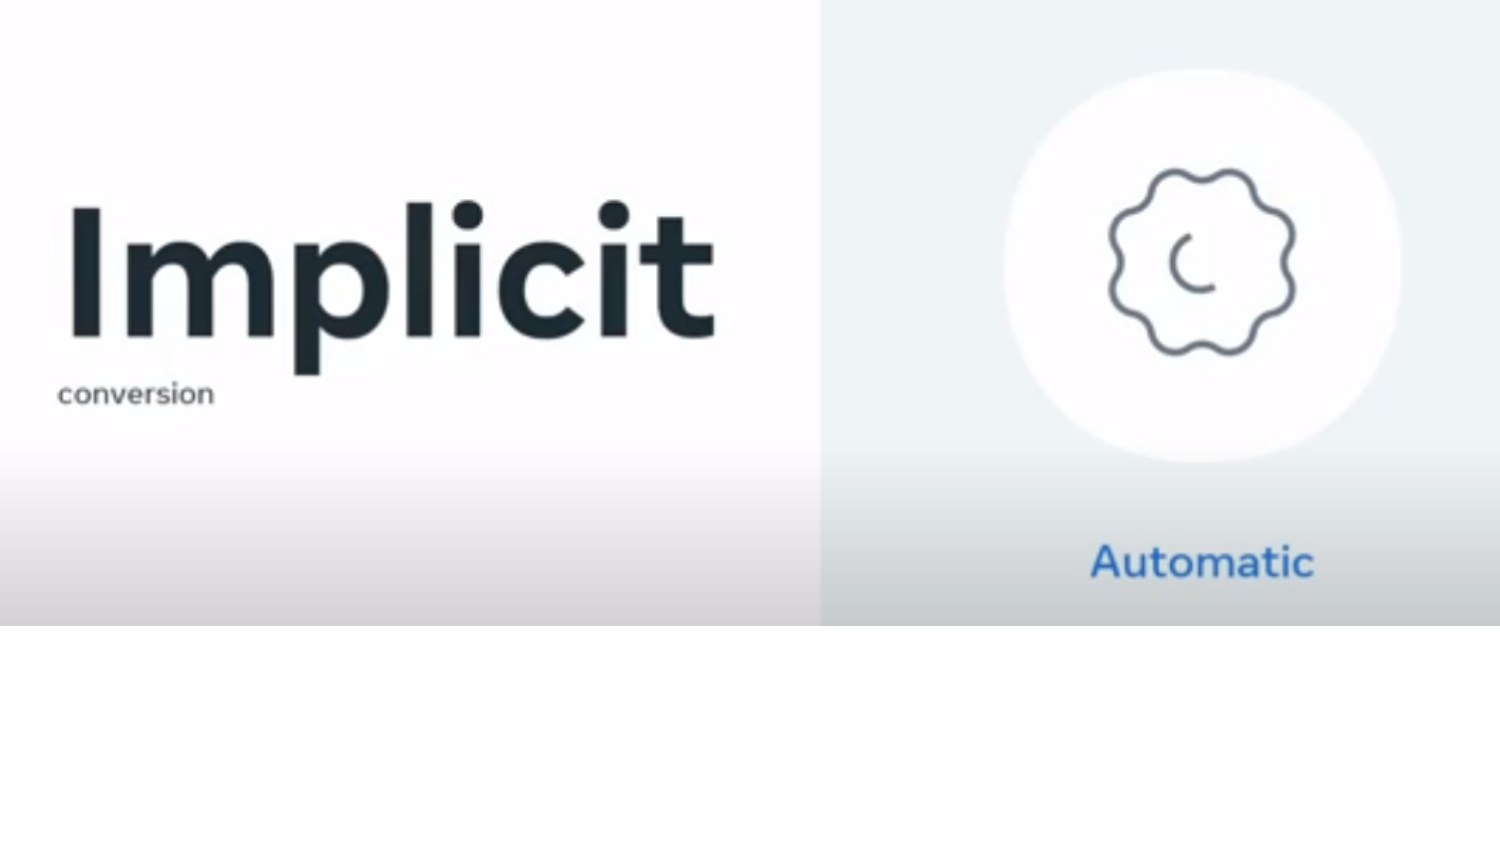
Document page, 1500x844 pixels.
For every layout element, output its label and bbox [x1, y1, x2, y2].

picture [0, 0, 1500, 626]
